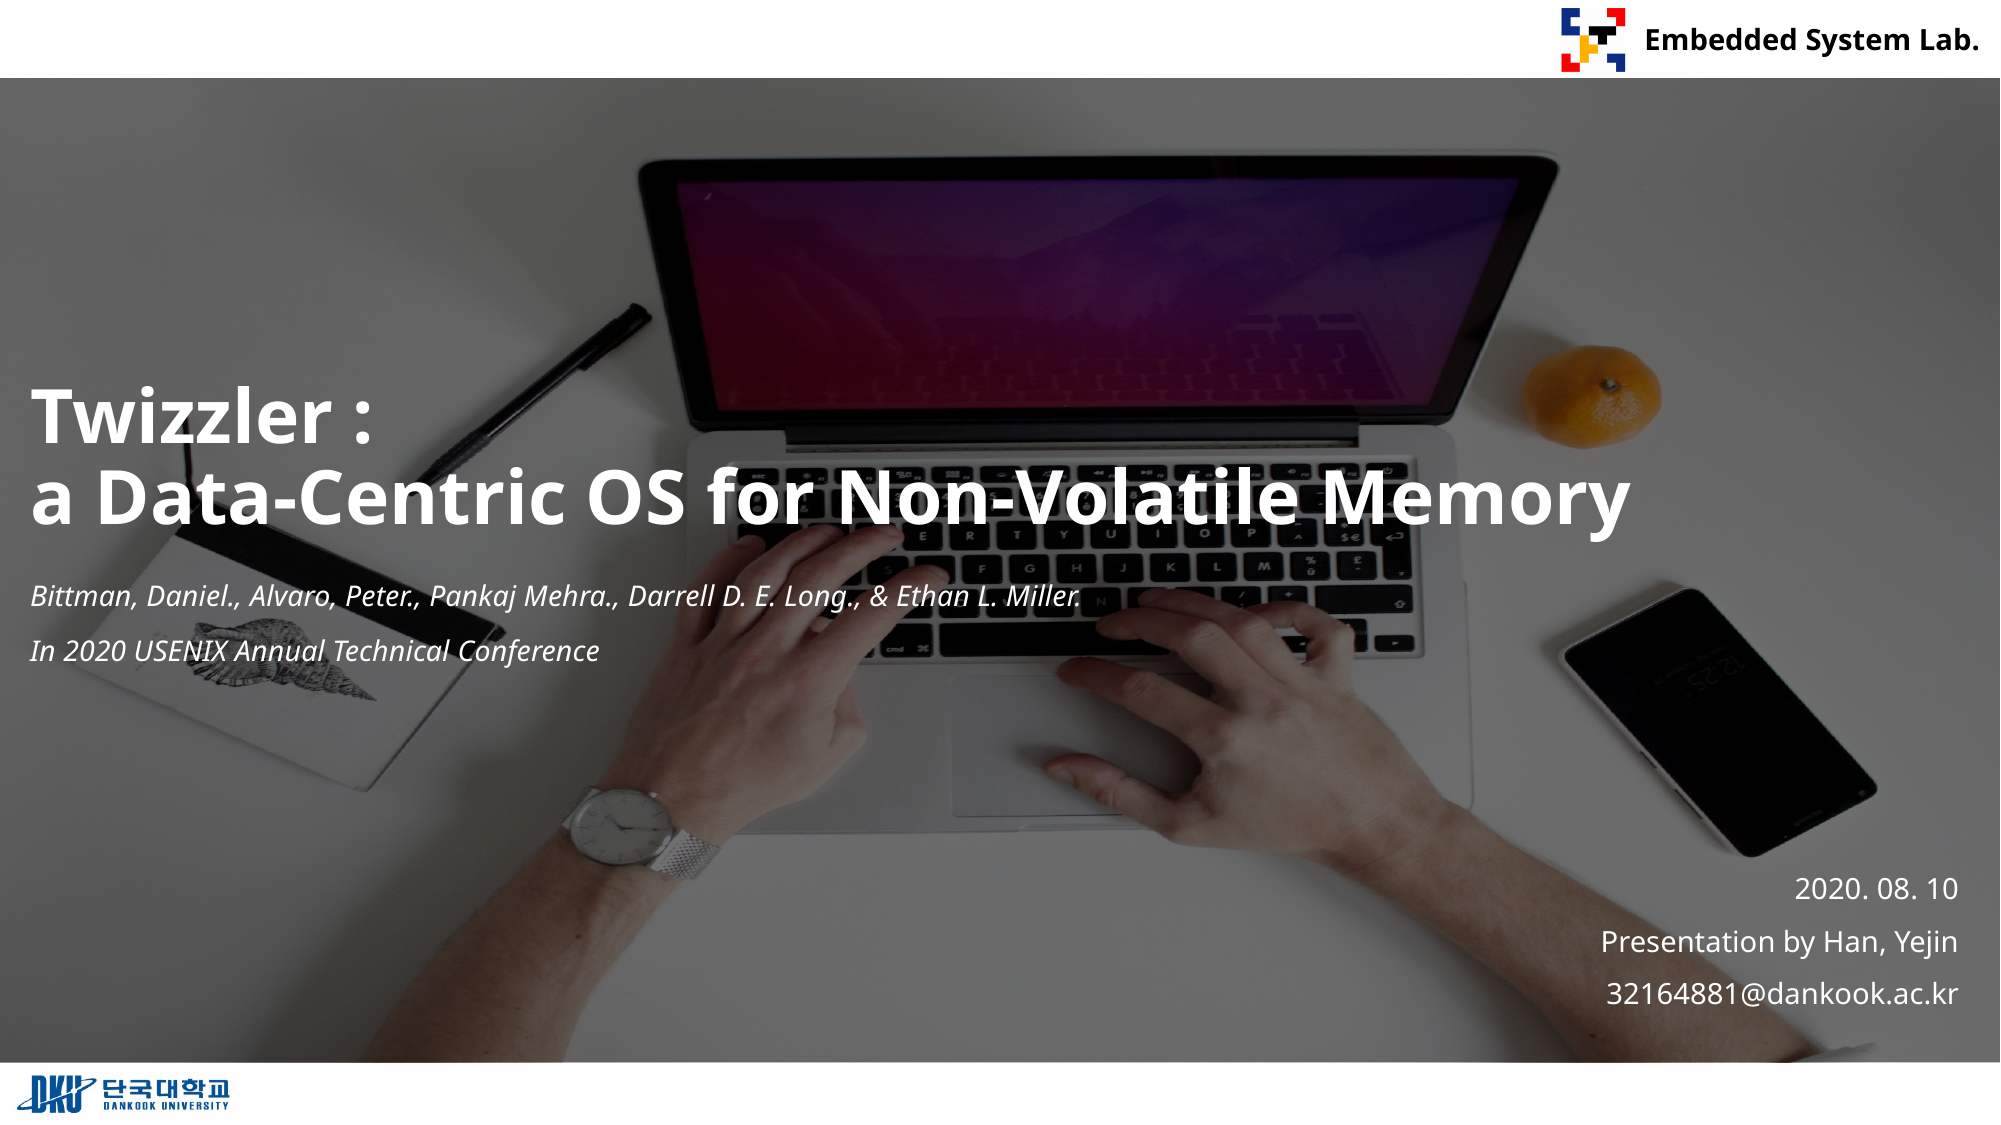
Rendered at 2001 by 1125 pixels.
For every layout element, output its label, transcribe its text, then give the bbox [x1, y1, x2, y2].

text_box Bittman, Daniel., Alvaro, Peter., Pankaj Mehra., Darrell D. E. Long., & Ethan L. Miller. In 2020 USENIX Annual Technical Conference [14, 569, 1175, 675]
subtitle 2020. 08. 10 Presentation by Han, Yejin 32164881@dankook.ac.kr [999, 858, 1975, 1019]
title Twizzler : a Data-Centric OS for Non-Volatile Memory [14, 370, 1911, 476]
picture [0, 78, 2000, 1063]
picture [1560, 7, 1626, 73]
picture [14, 1069, 232, 1118]
